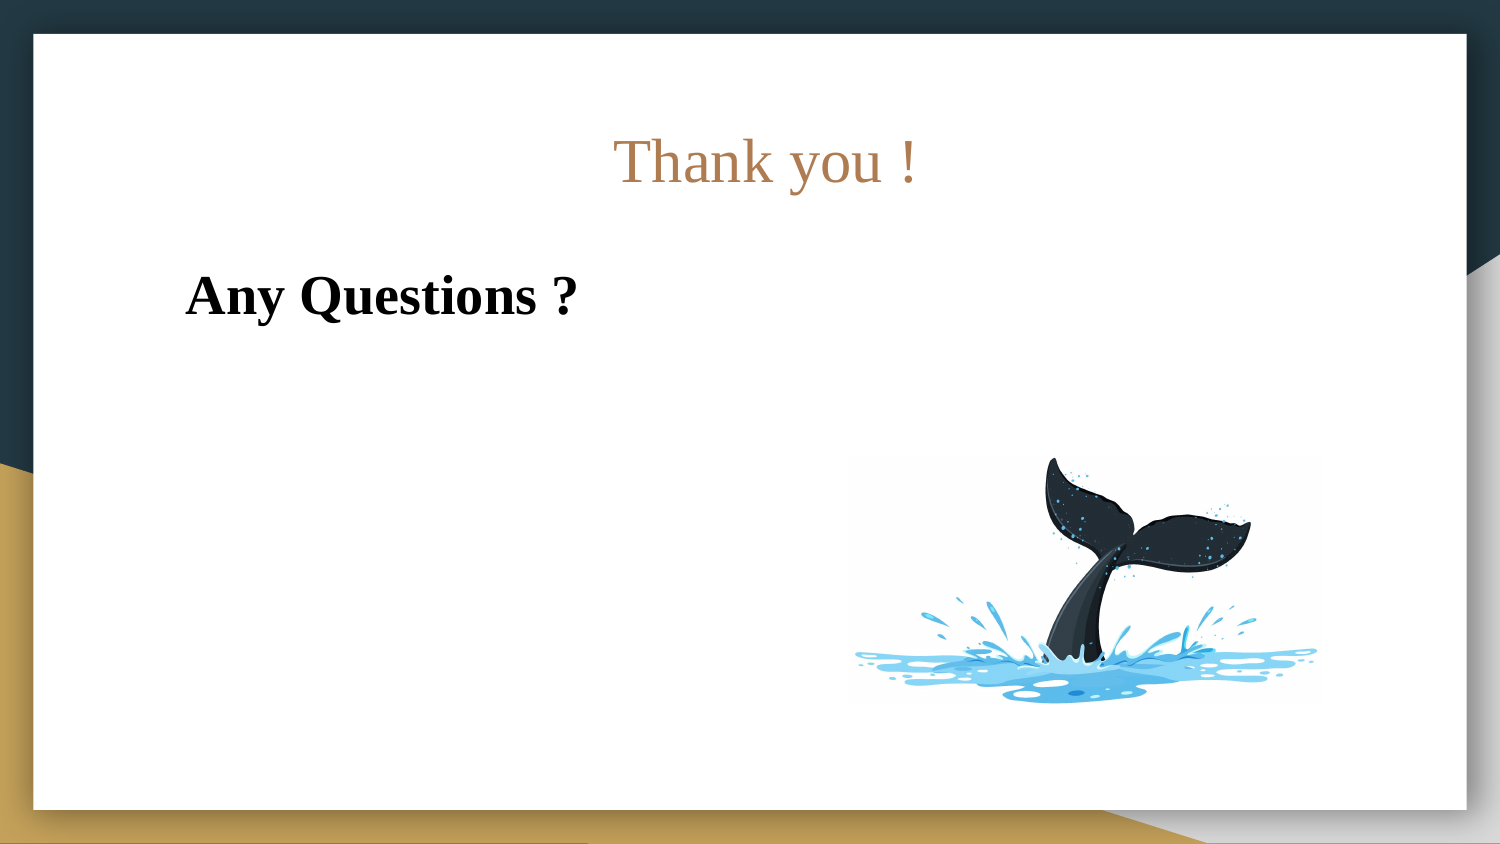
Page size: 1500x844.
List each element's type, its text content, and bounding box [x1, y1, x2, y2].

text_box Any Questions ? [170, 243, 948, 341]
picture [847, 454, 1324, 708]
title Thank you ! [151, 105, 1383, 262]
